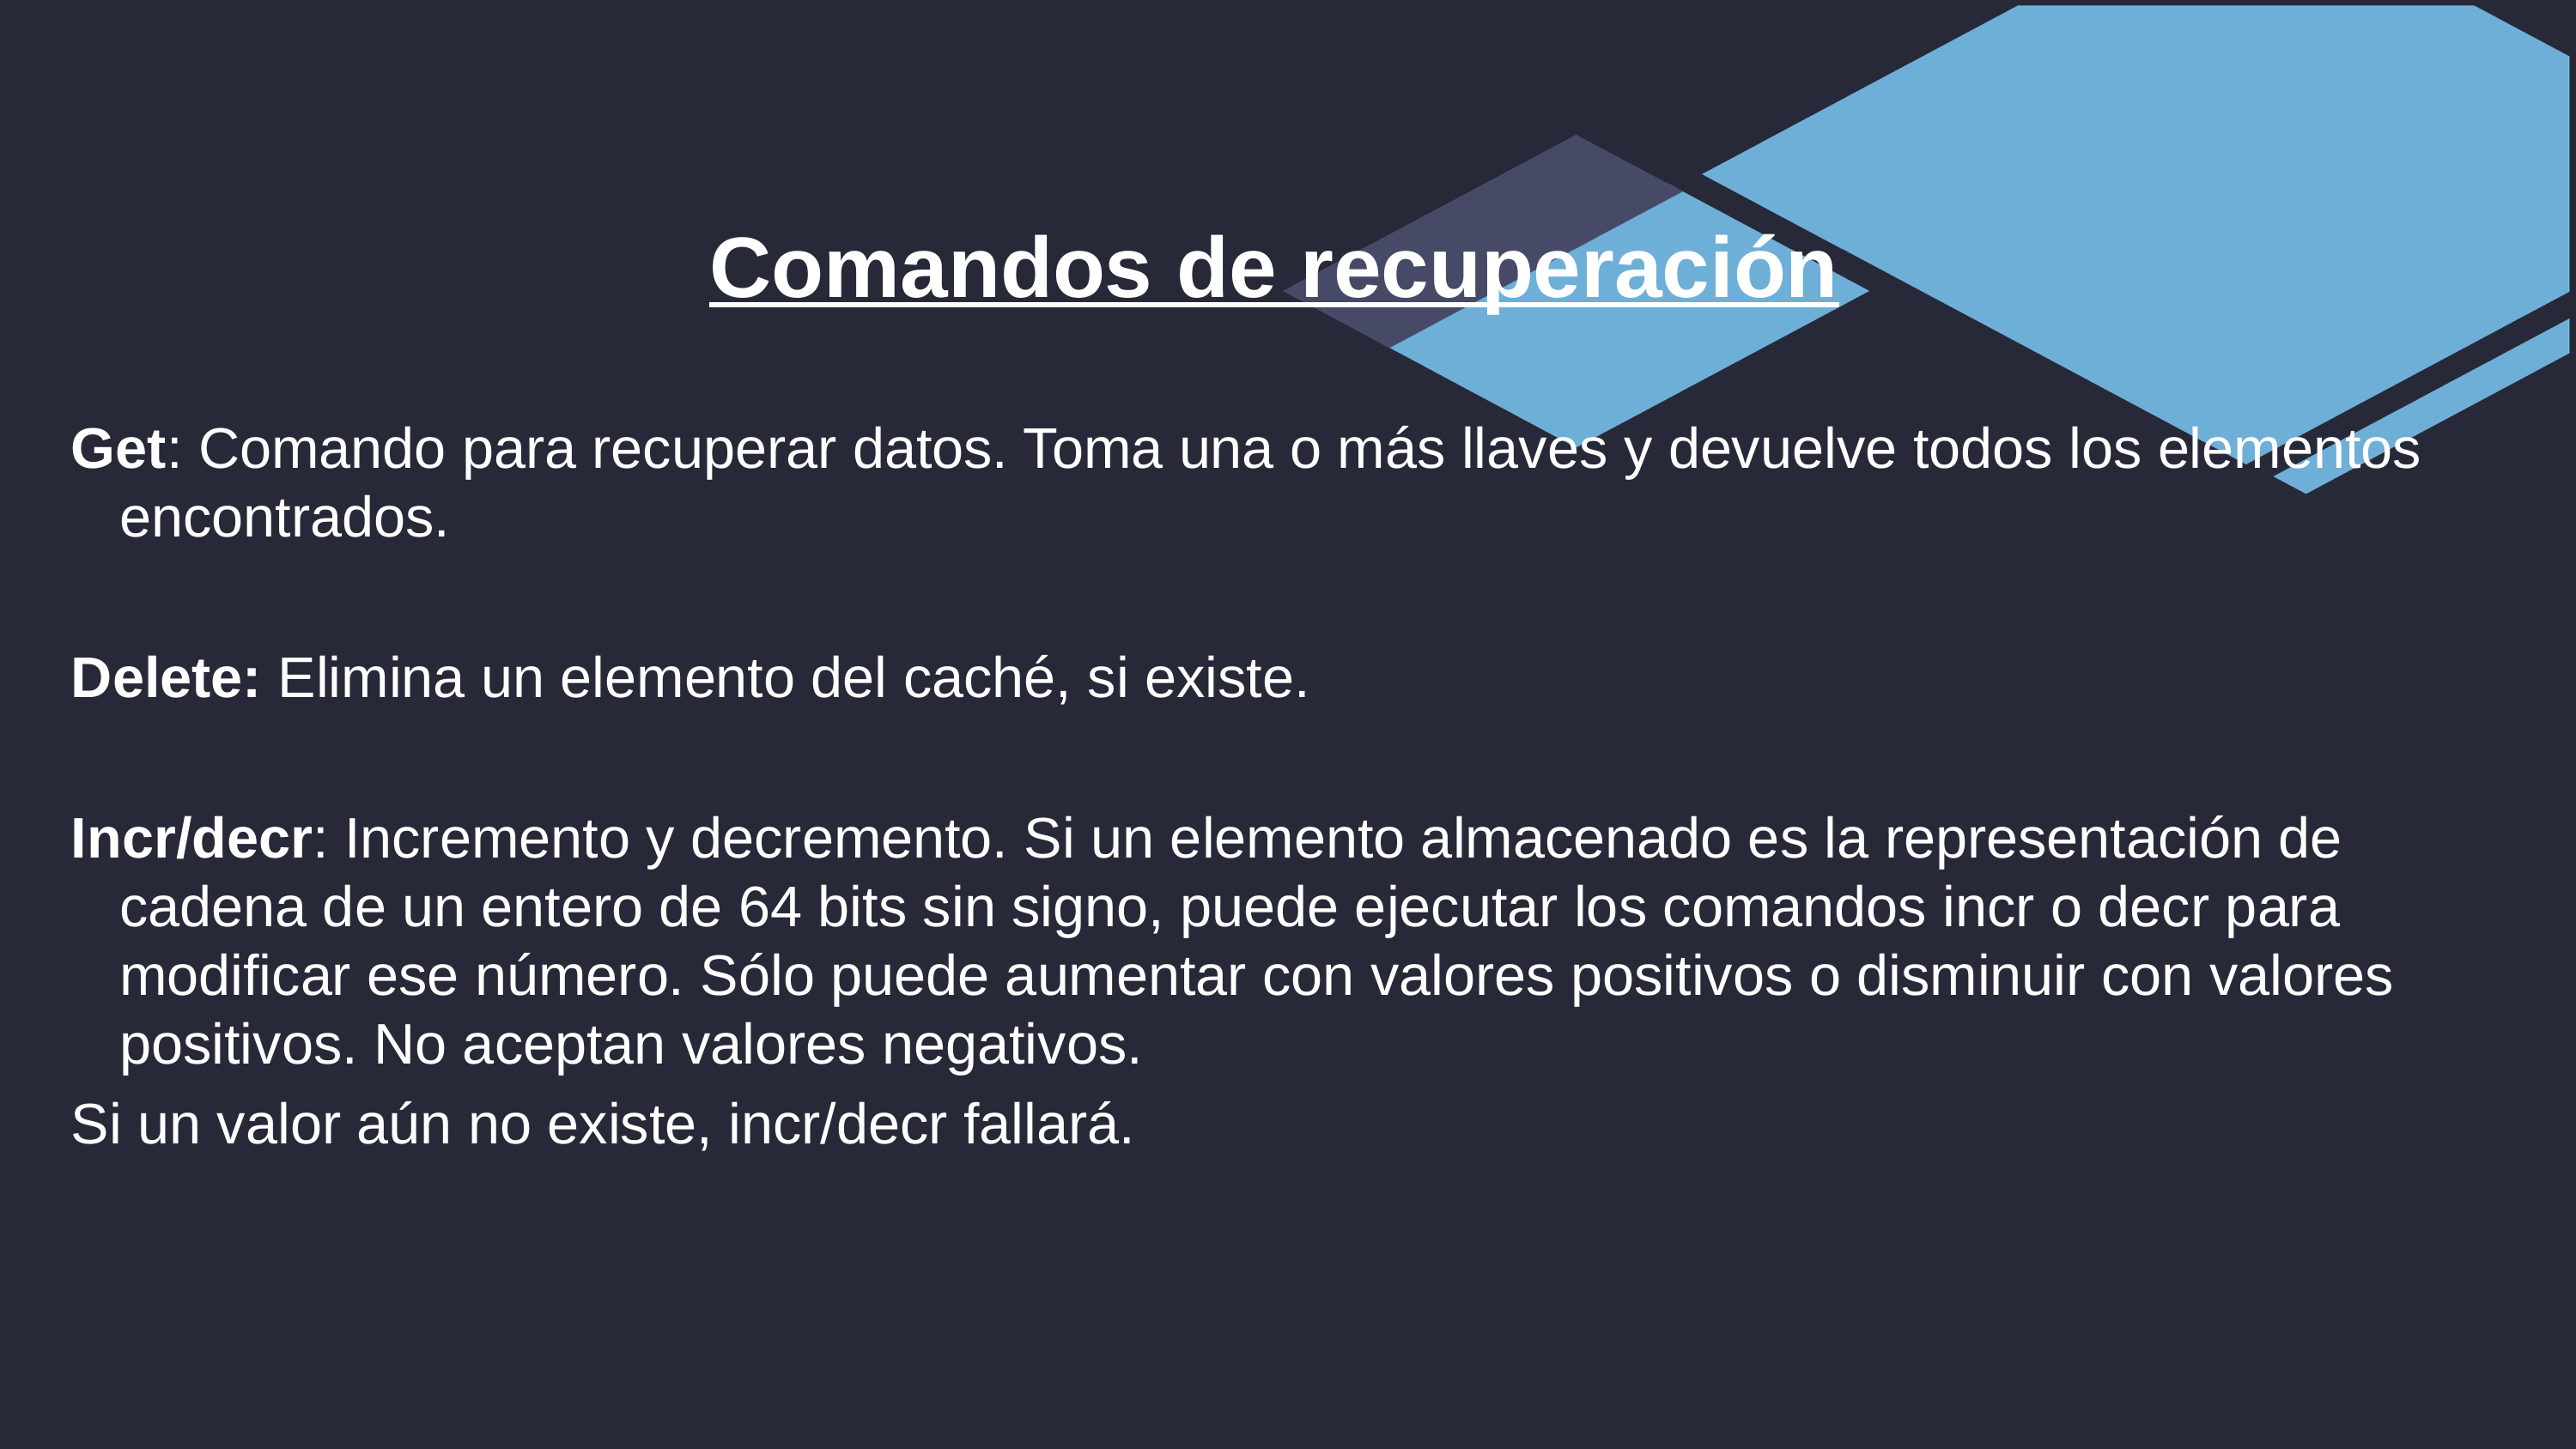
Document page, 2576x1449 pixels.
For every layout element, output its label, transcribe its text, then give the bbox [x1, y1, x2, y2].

title Comandos de recuperación [623, 166, 1926, 361]
text_box [1272, 0, 2576, 500]
list Get: Comando para recuperar datos. Toma una o más llaves y devuelve todos los elementos encontrados. Delete: Elimina un elemento del caché, si existe. Incr/decr: Incremento y decremento. Si un elemento almacenado es la representación de cadena de un entero de 64 bits sin signo, puede ejecutar los comandos incr o decr para modificar ese número. Sólo puede aumentar con valores positivos o disminuir con valores positivos. No aceptan valores negativos. Si un valor aún no existe, incr/decr fallará. [58, 404, 2539, 1282]
